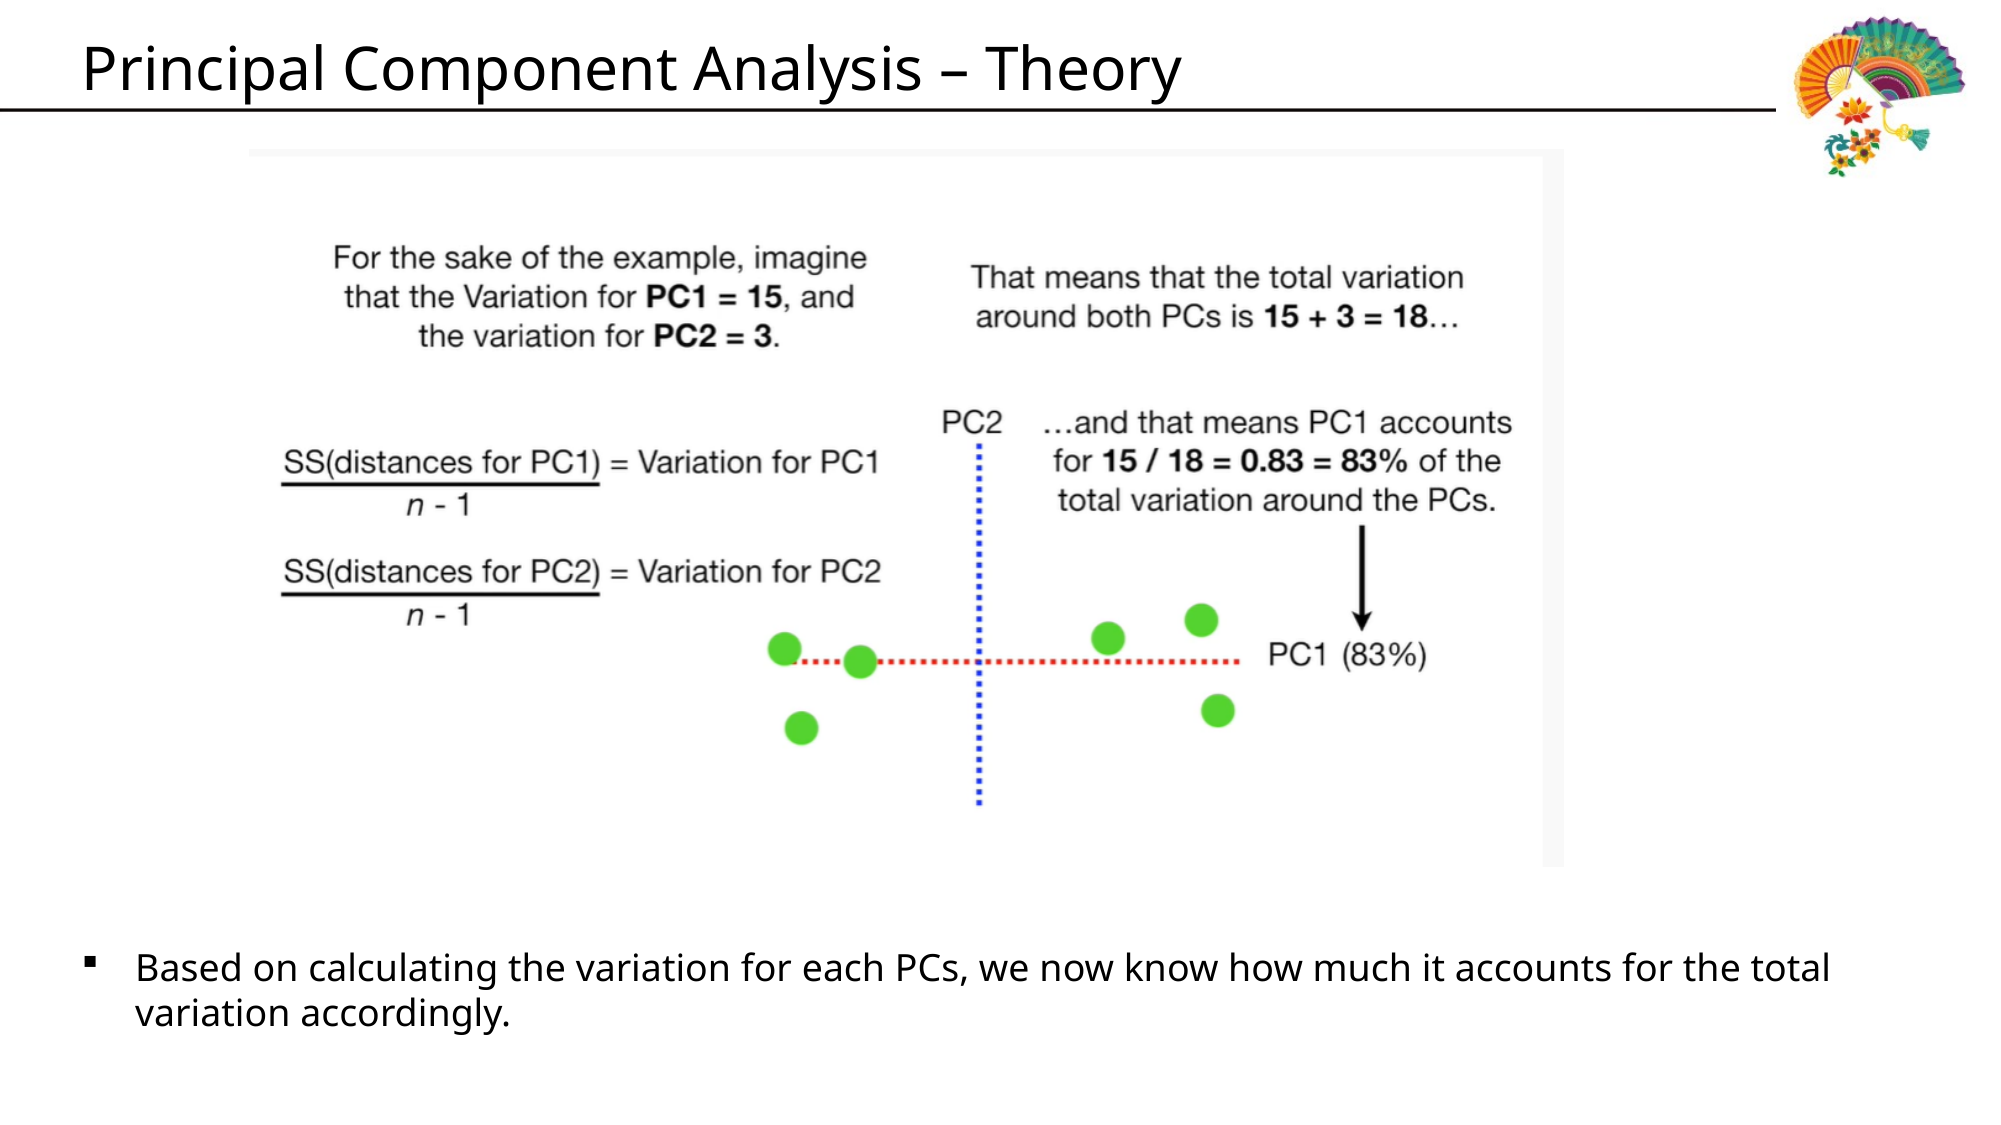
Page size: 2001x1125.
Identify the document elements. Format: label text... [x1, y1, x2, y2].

picture [0, 0, 2001, 188]
title Principal Component Analysis – Theory [66, 20, 1867, 113]
picture [249, 149, 1564, 867]
list Based on calculating the variation for each PCs, we now know how much it accounts for the total variation accordingly. [66, 137, 1934, 1050]
